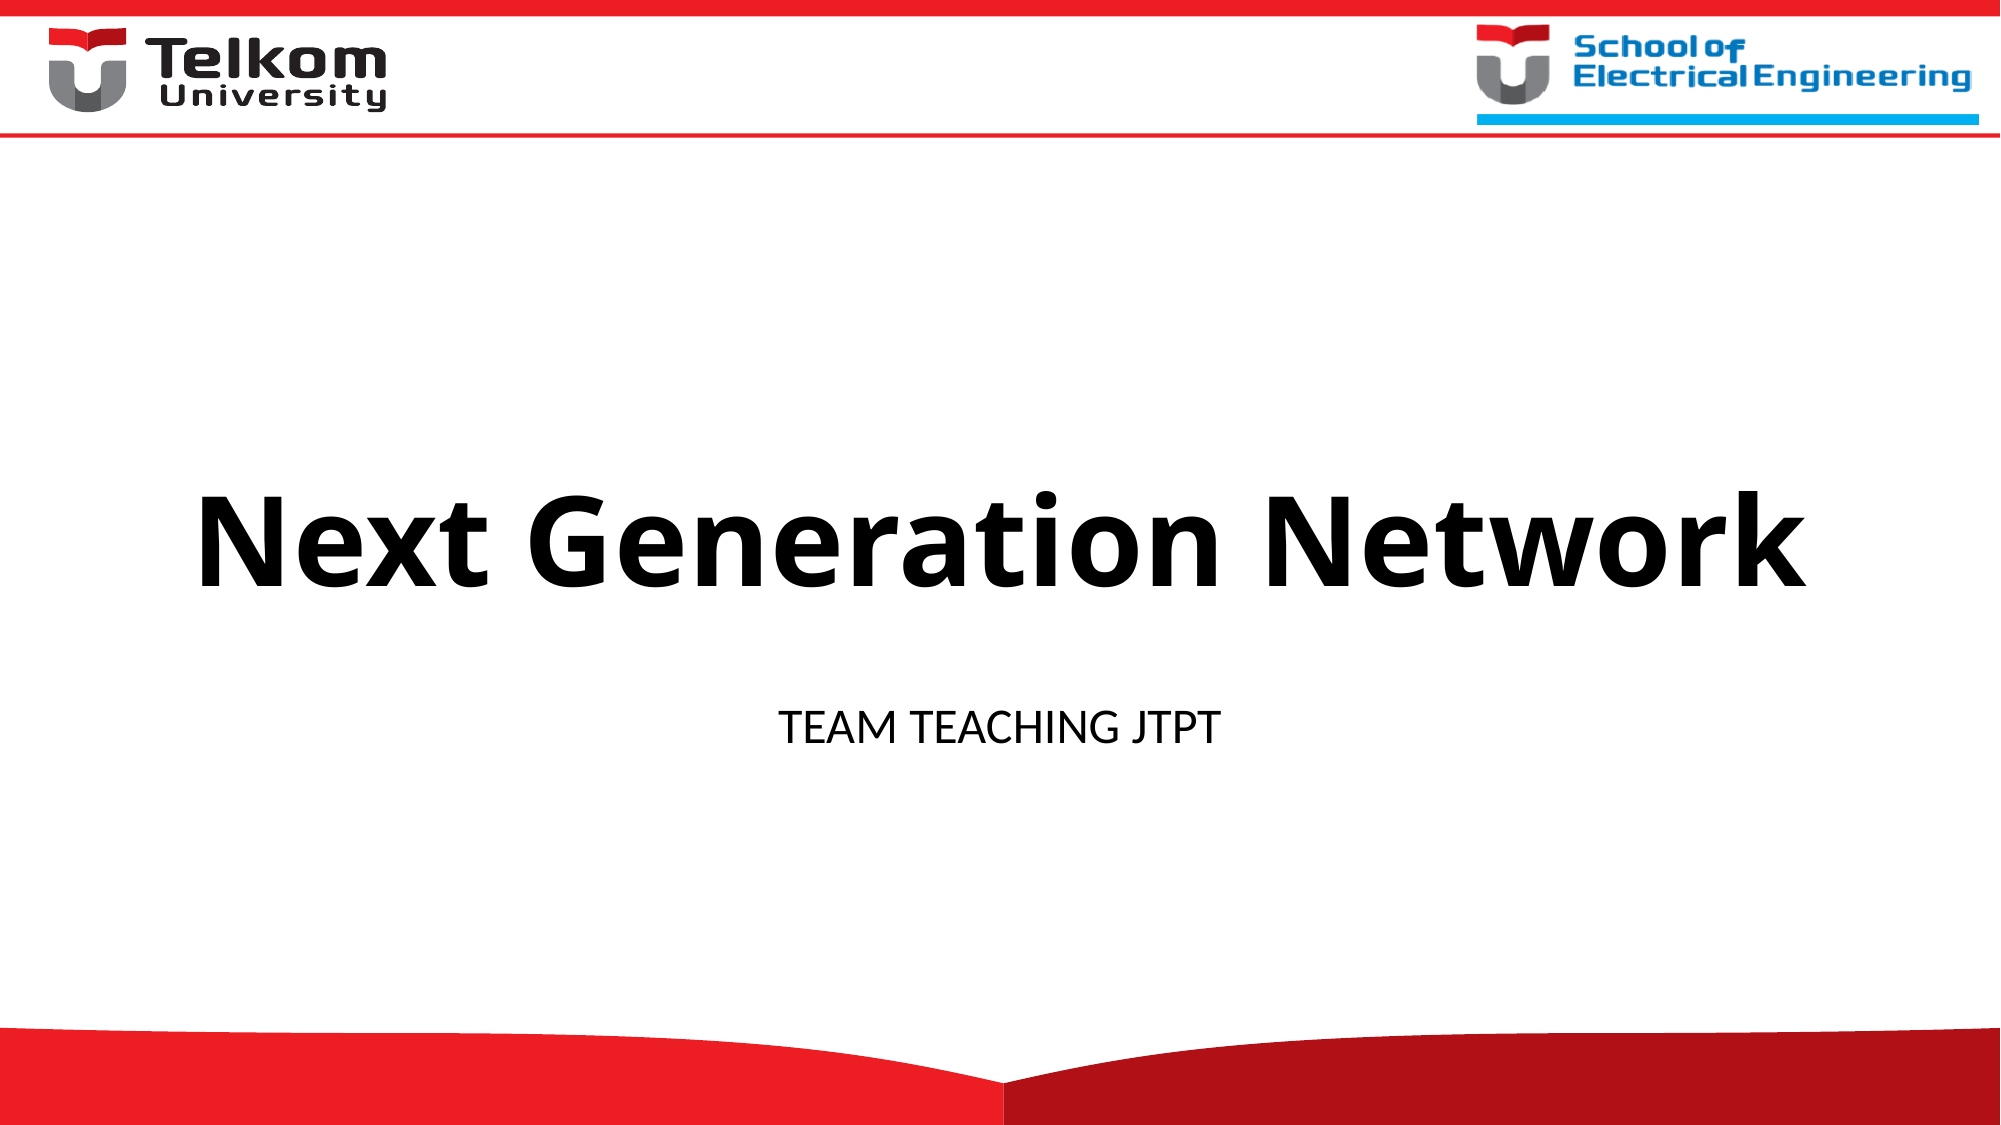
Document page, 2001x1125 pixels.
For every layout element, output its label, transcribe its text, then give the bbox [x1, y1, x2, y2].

title Next Generation Network [149, 243, 1851, 622]
subtitle TEAM TEACHING JTPT [249, 692, 1751, 965]
picture [1466, 24, 1979, 125]
